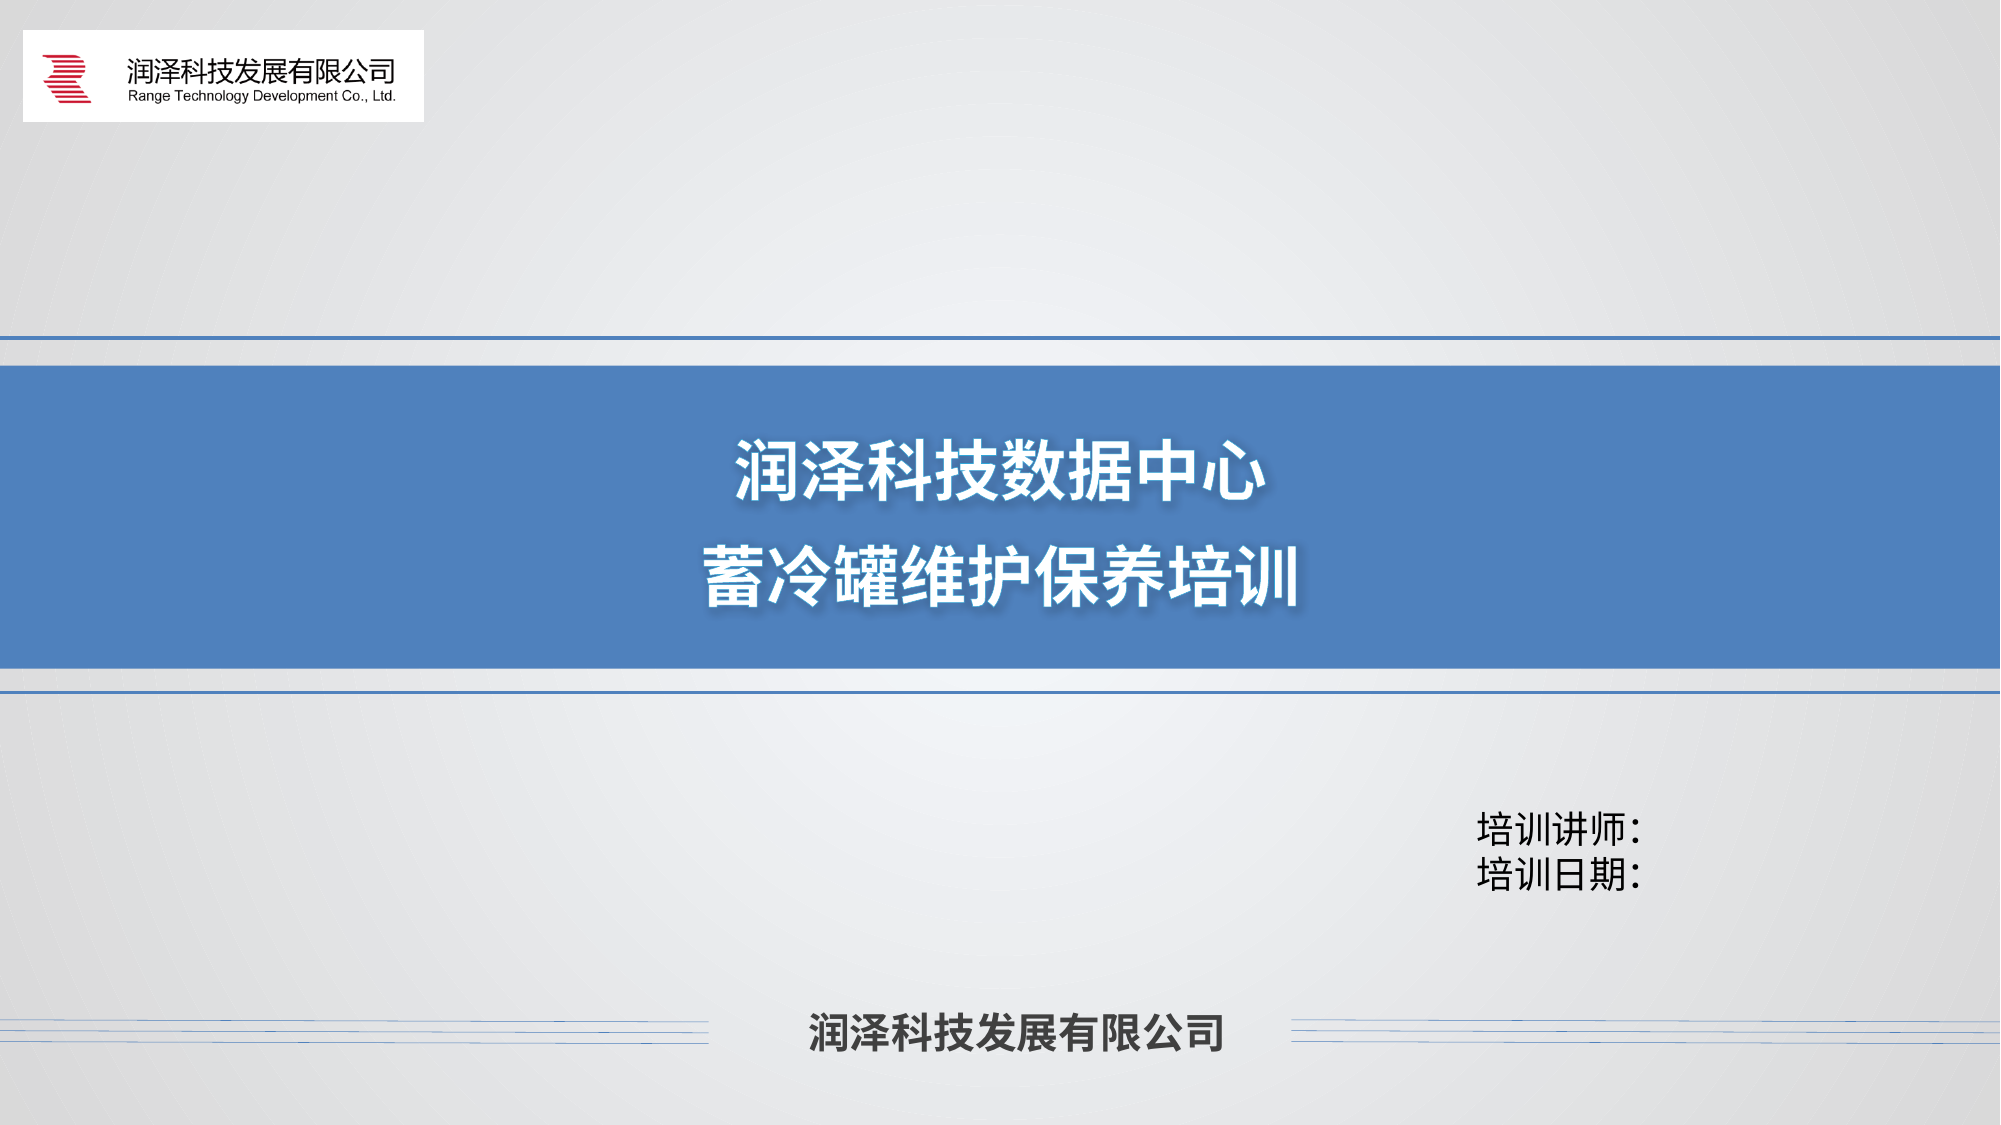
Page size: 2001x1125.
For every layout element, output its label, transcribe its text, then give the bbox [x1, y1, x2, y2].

text_box 培训讲师： 培训日期： [1461, 798, 1680, 904]
text_box 蓄冷罐维护保养培训 [303, 527, 1697, 622]
picture [23, 30, 424, 122]
